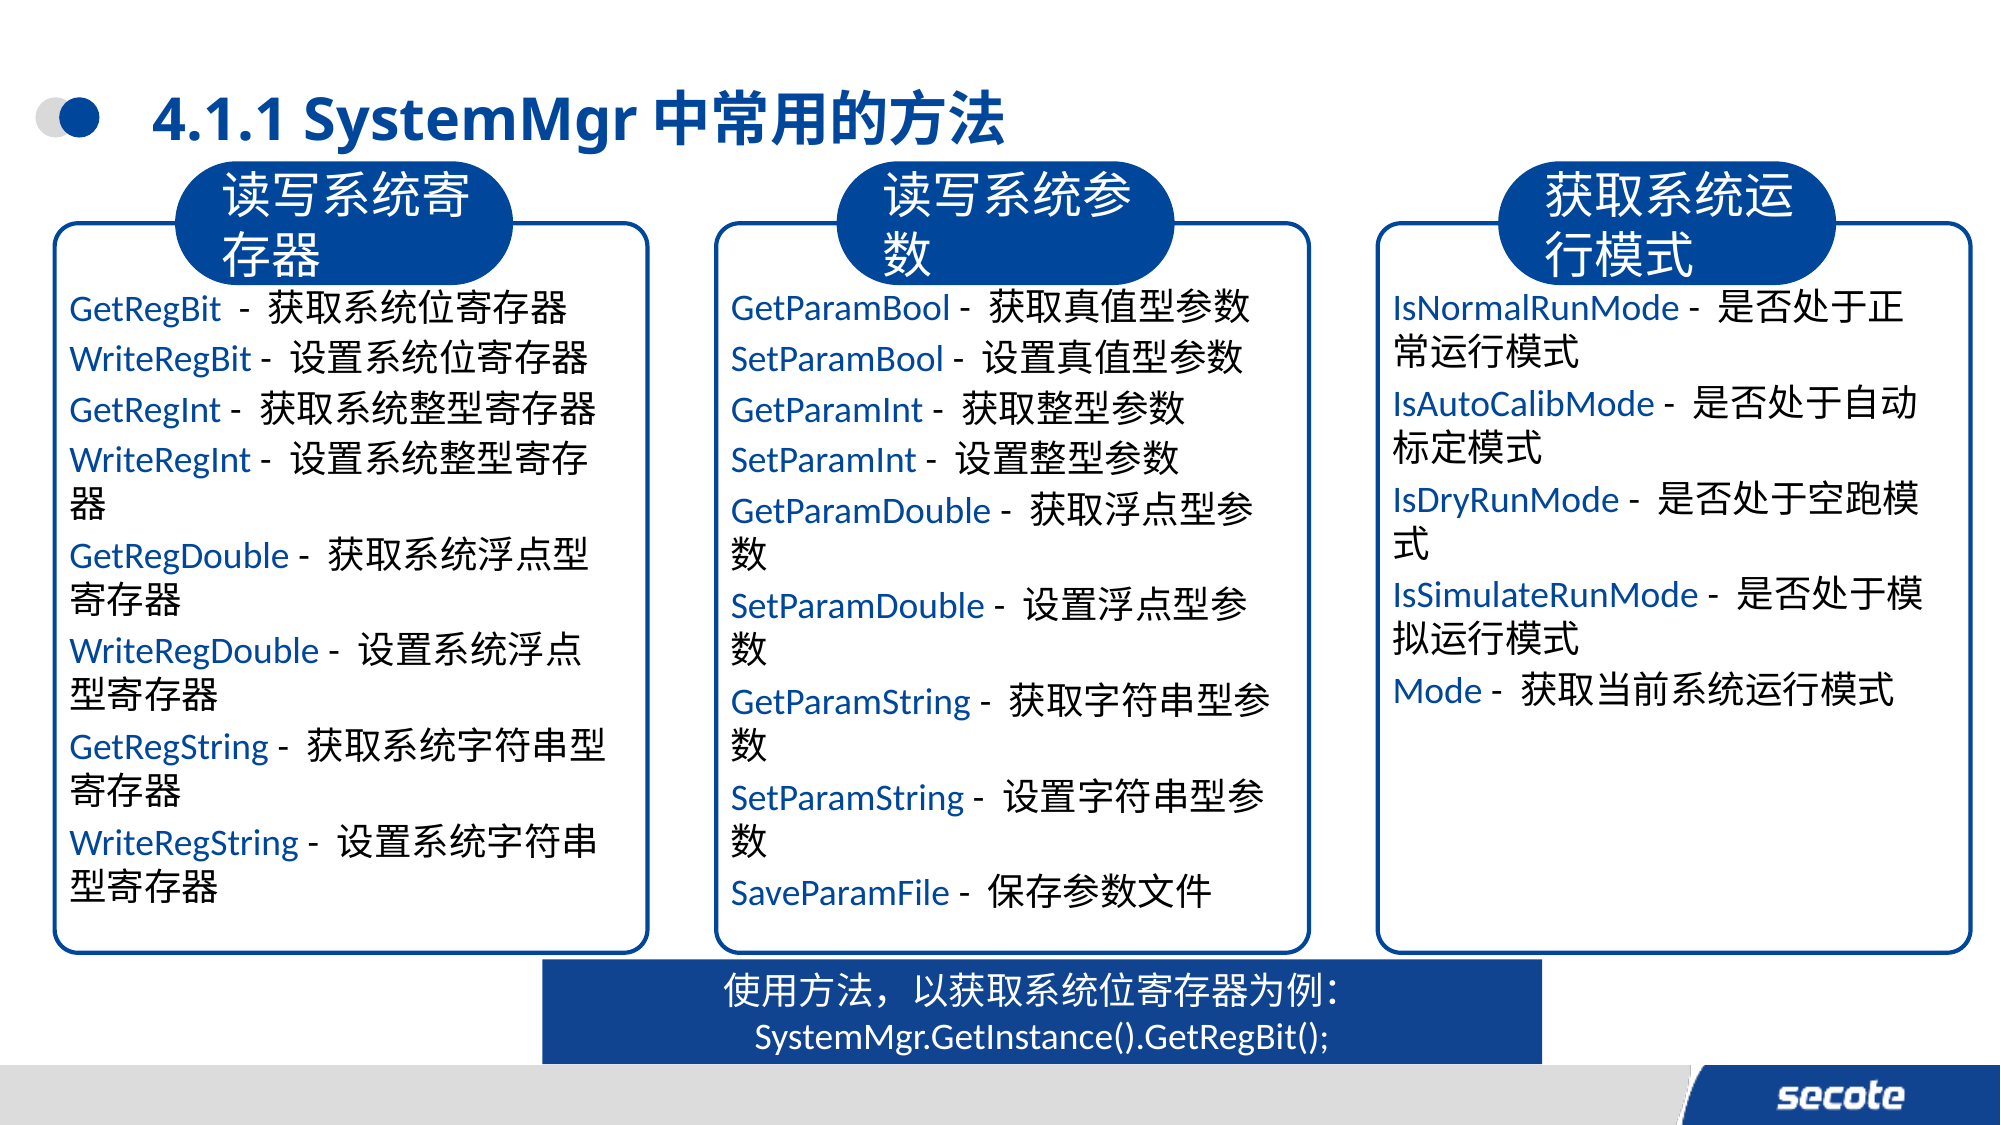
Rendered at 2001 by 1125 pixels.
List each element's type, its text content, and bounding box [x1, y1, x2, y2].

picture [0, 1065, 2000, 1125]
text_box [54, 161, 648, 953]
title 4.1.1 SystemMgr中常用的方法 [137, 45, 1246, 161]
text_box 使用方法，以获取系统位寄存器为例： SystemMgr.GetInstance().GetRegBit(); [542, 959, 1543, 1065]
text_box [716, 161, 1309, 953]
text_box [1377, 161, 1971, 953]
